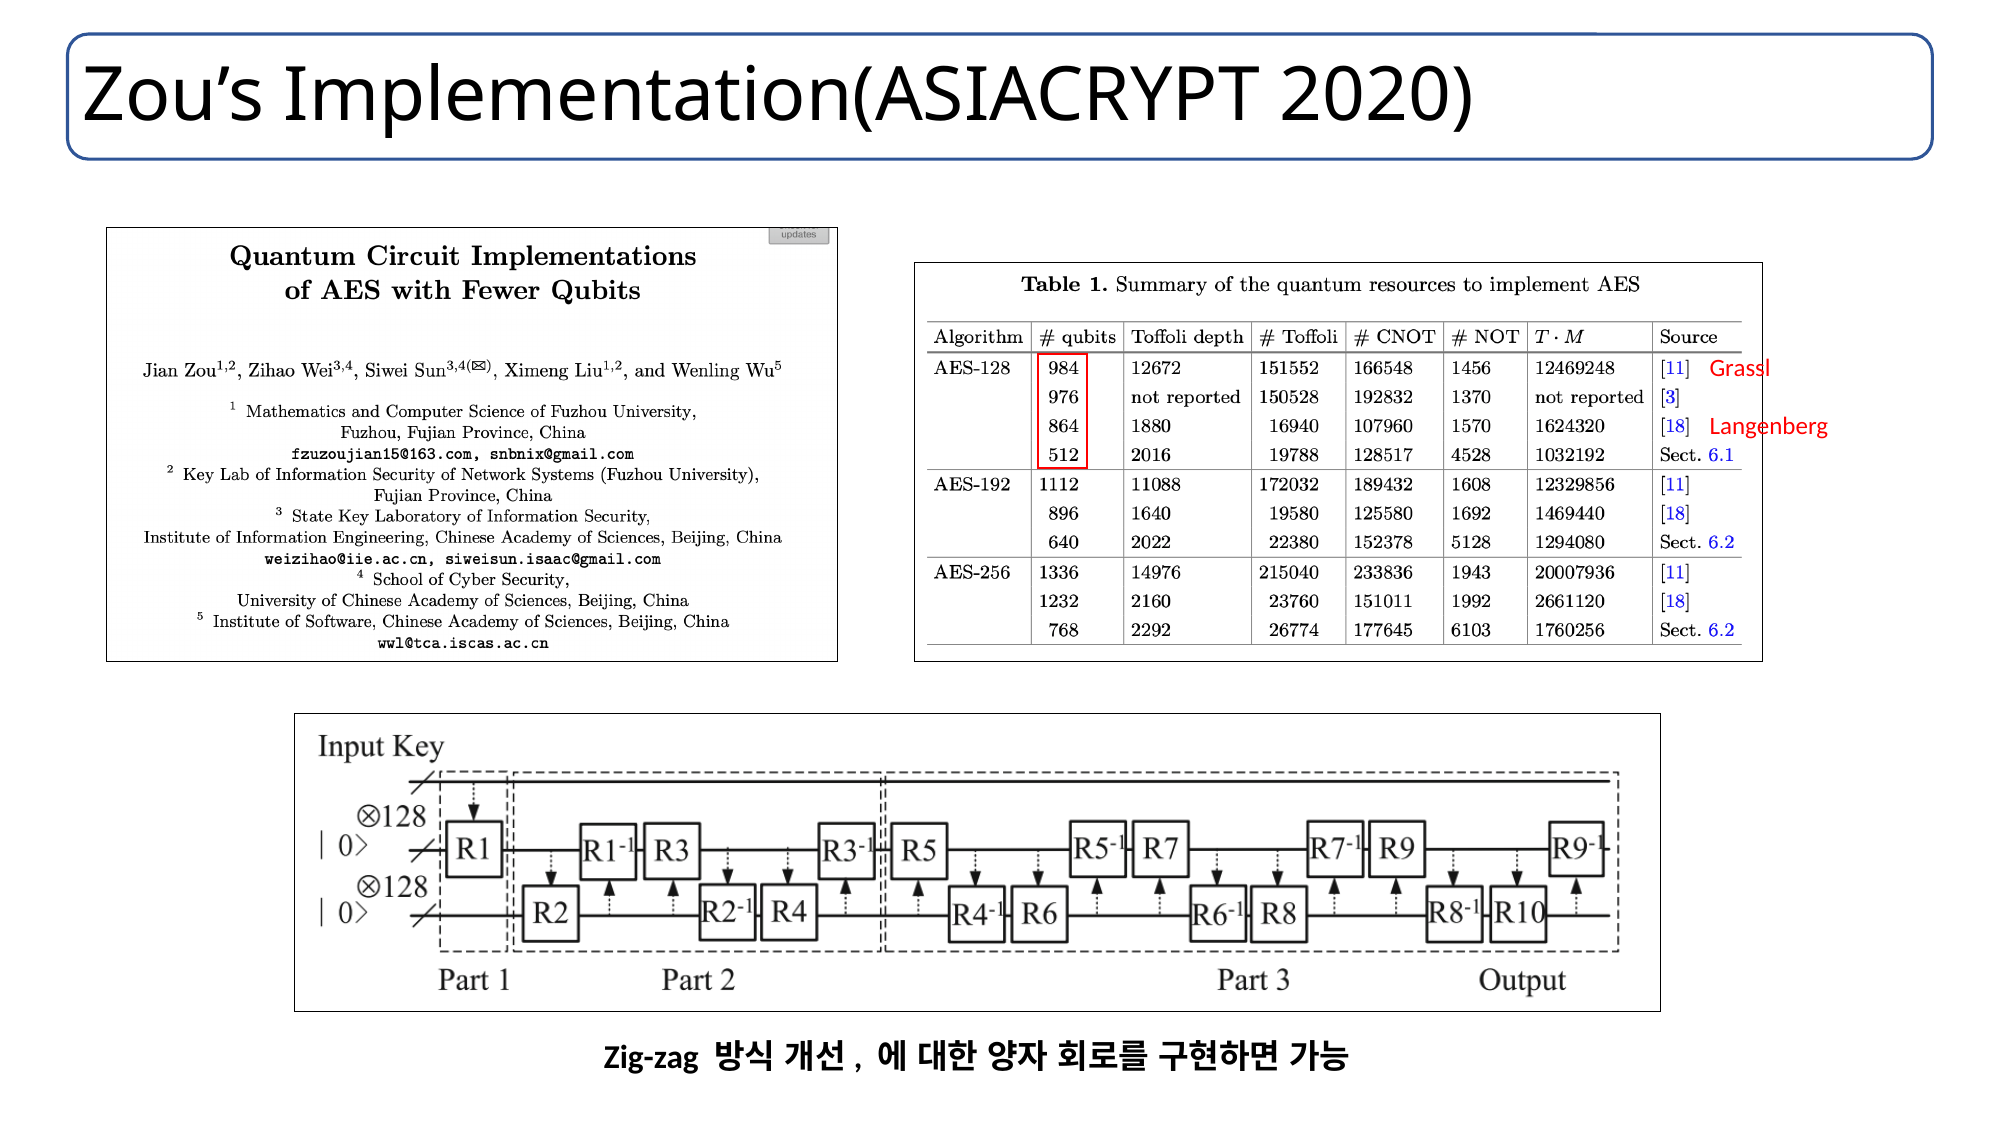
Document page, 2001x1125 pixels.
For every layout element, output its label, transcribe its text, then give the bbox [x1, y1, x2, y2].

picture [294, 713, 1661, 1012]
text_box Langenberg [1763, 401, 1844, 447]
picture [914, 262, 1763, 662]
picture [105, 227, 838, 662]
text_box Grassl [1763, 343, 1786, 389]
title Zou’s Implementation(ASIACRYPT 2020) [67, 34, 1933, 160]
